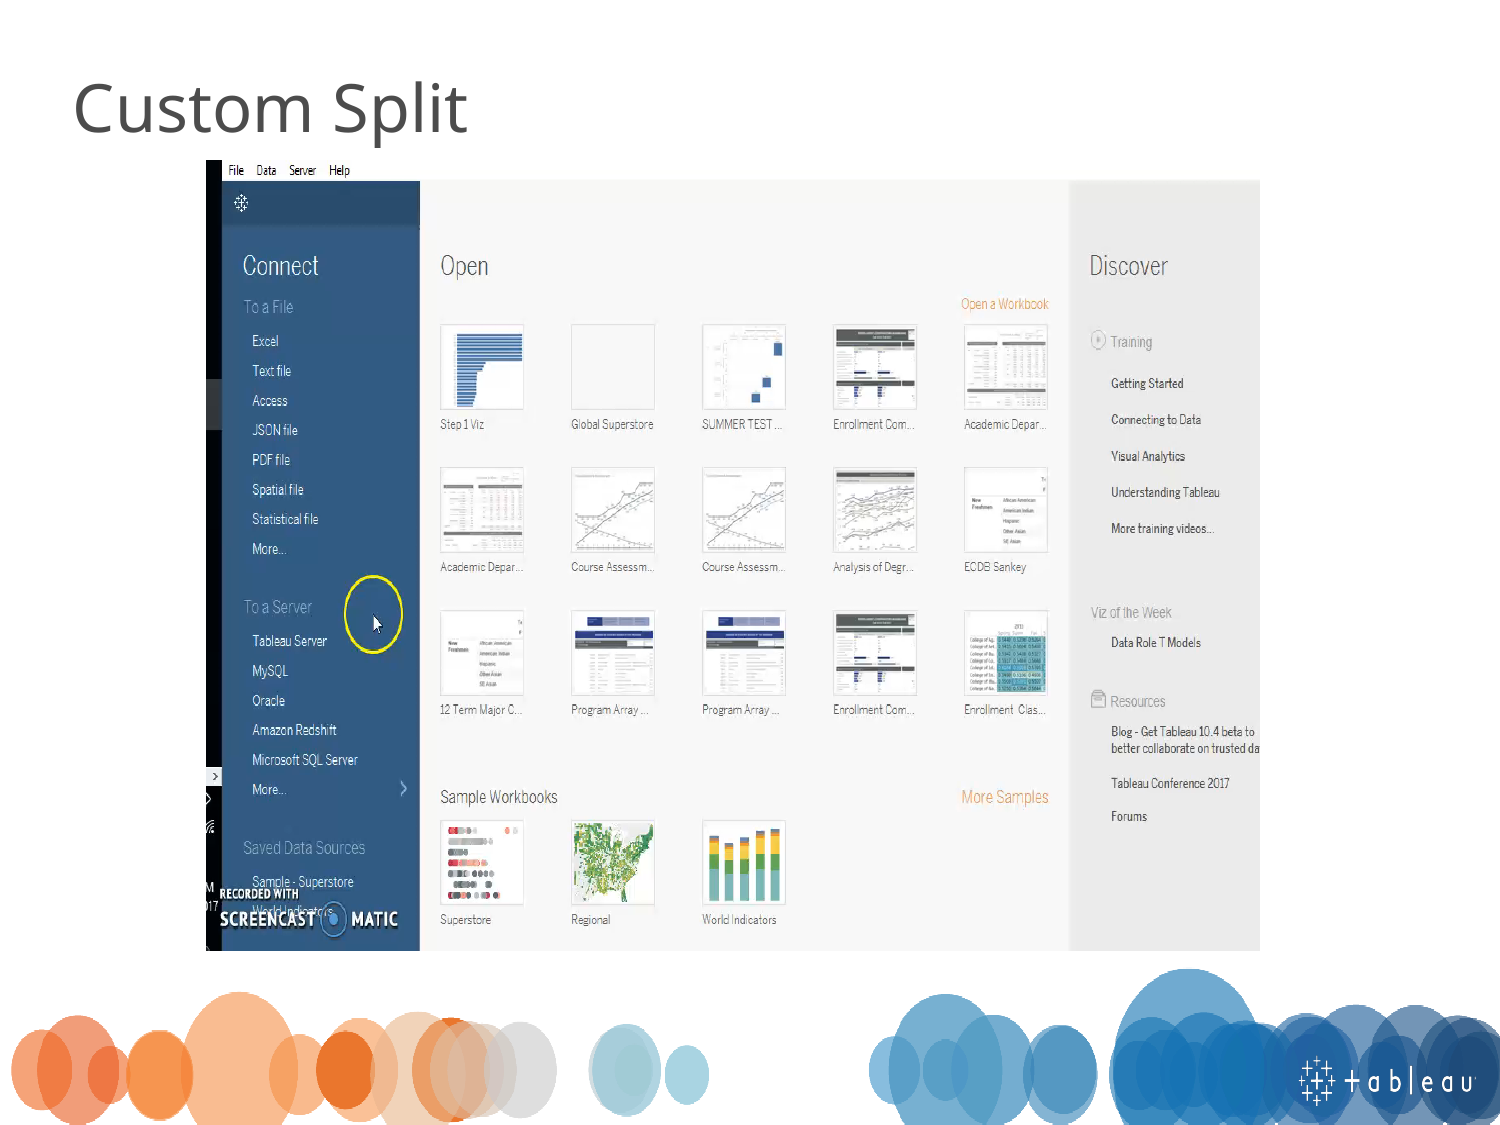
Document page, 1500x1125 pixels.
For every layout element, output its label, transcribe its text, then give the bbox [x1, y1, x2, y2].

picture [0, 947, 1500, 1125]
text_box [205, 159, 1261, 952]
list Custom Split [72, 81, 1434, 147]
